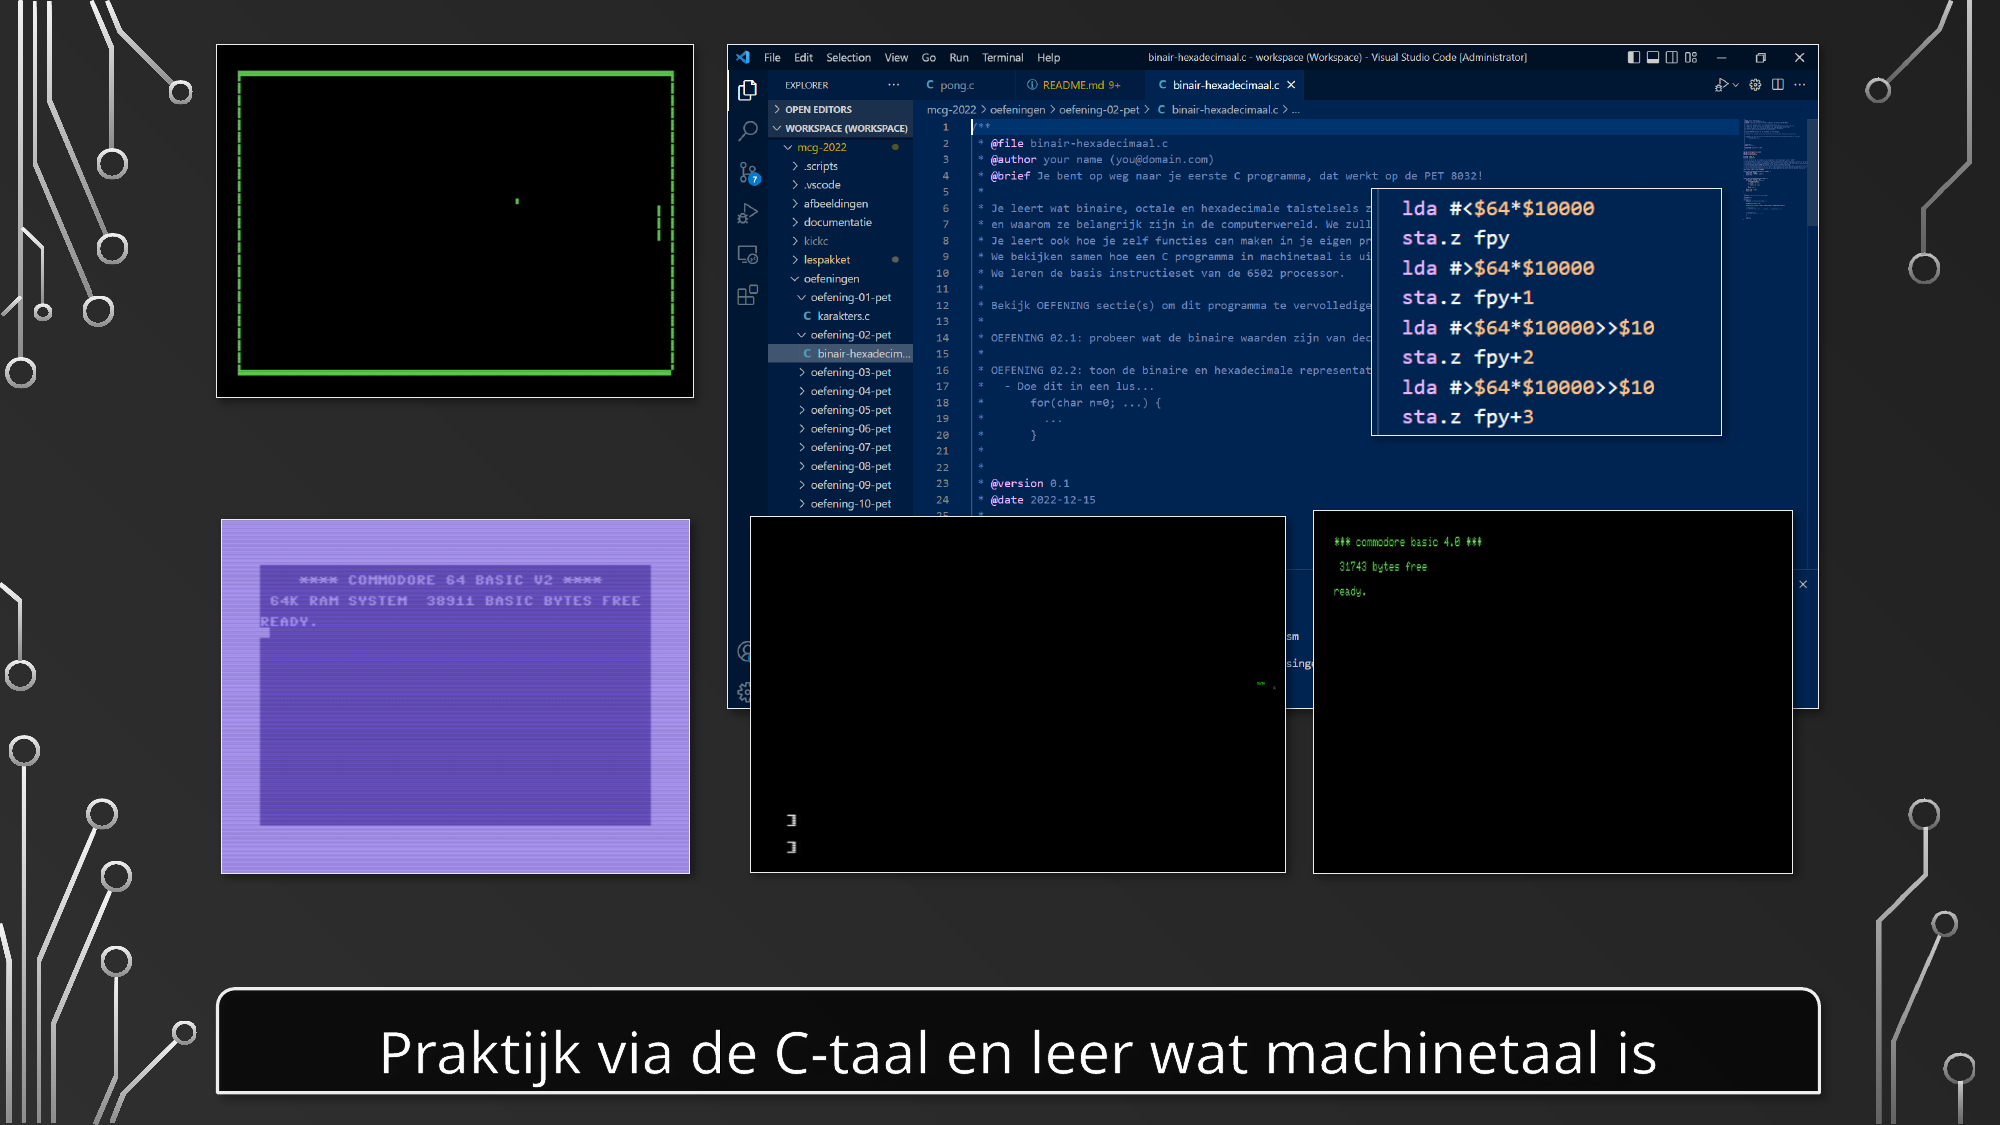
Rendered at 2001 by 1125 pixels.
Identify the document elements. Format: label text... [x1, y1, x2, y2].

picture [727, 44, 1819, 874]
picture [216, 44, 694, 399]
text_box Praktijk via de C-taal en leer wat machinetaal is [217, 988, 1820, 1093]
picture [220, 518, 690, 874]
